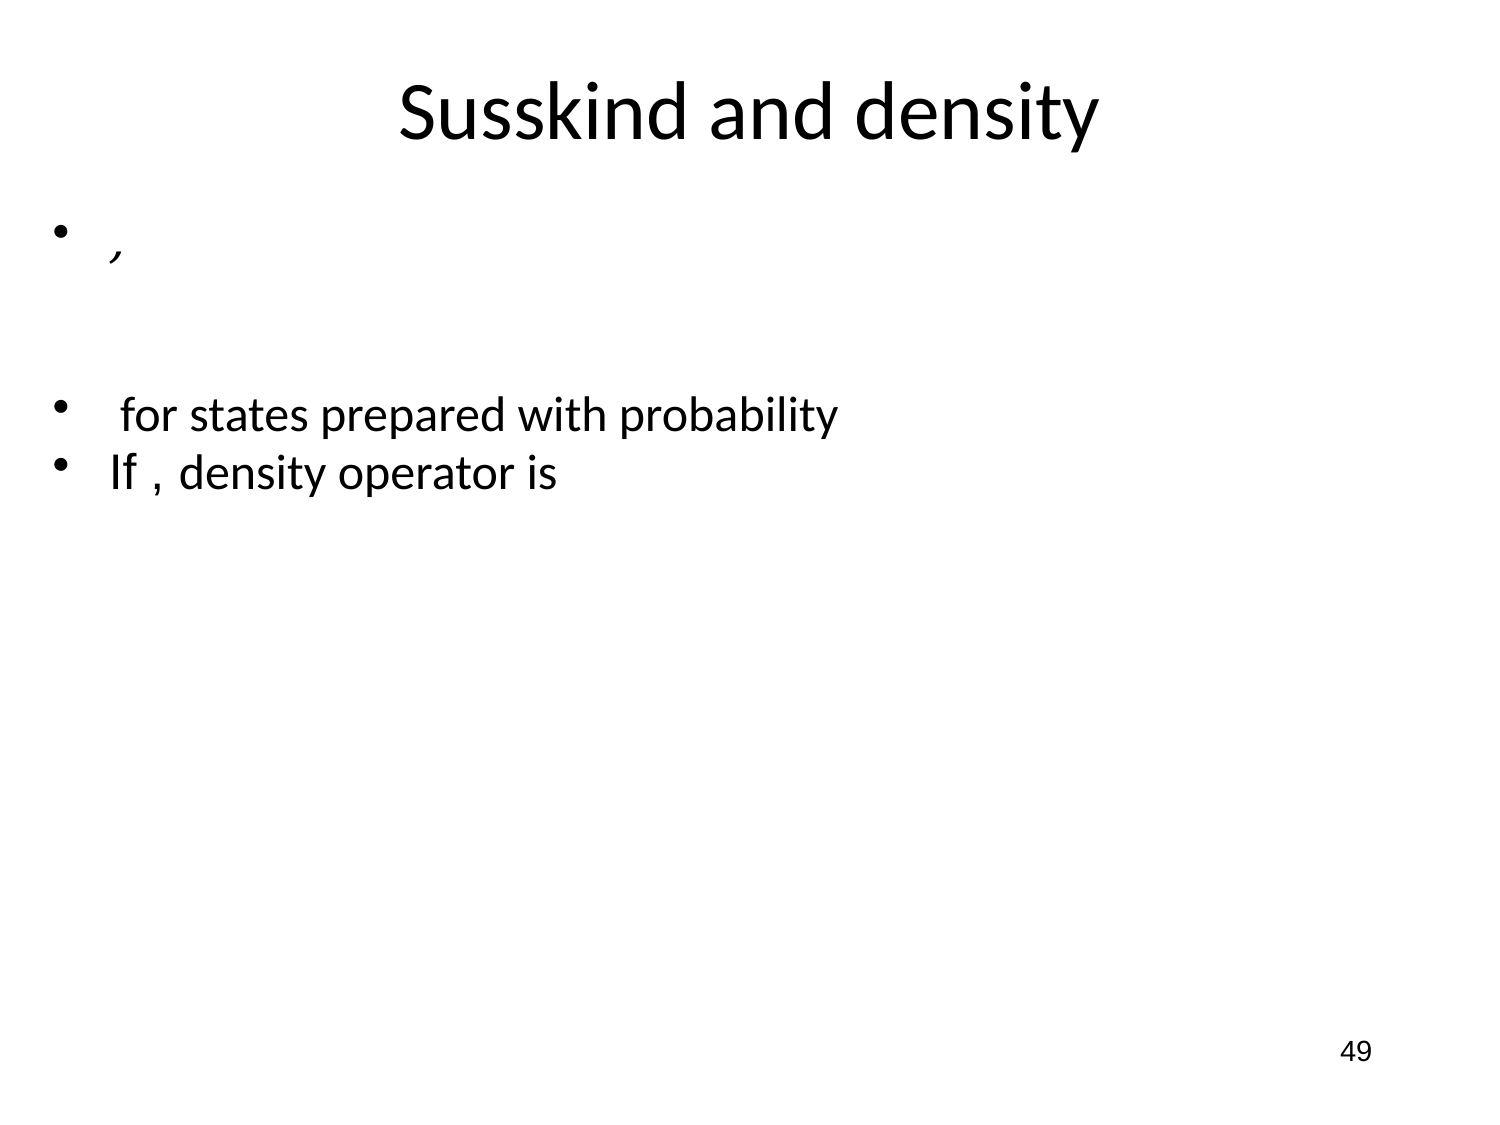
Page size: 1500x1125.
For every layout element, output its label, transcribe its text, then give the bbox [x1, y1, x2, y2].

title Susskind and density [112, 49, 1388, 163]
slide_number 49 [1074, 1024, 1388, 1101]
